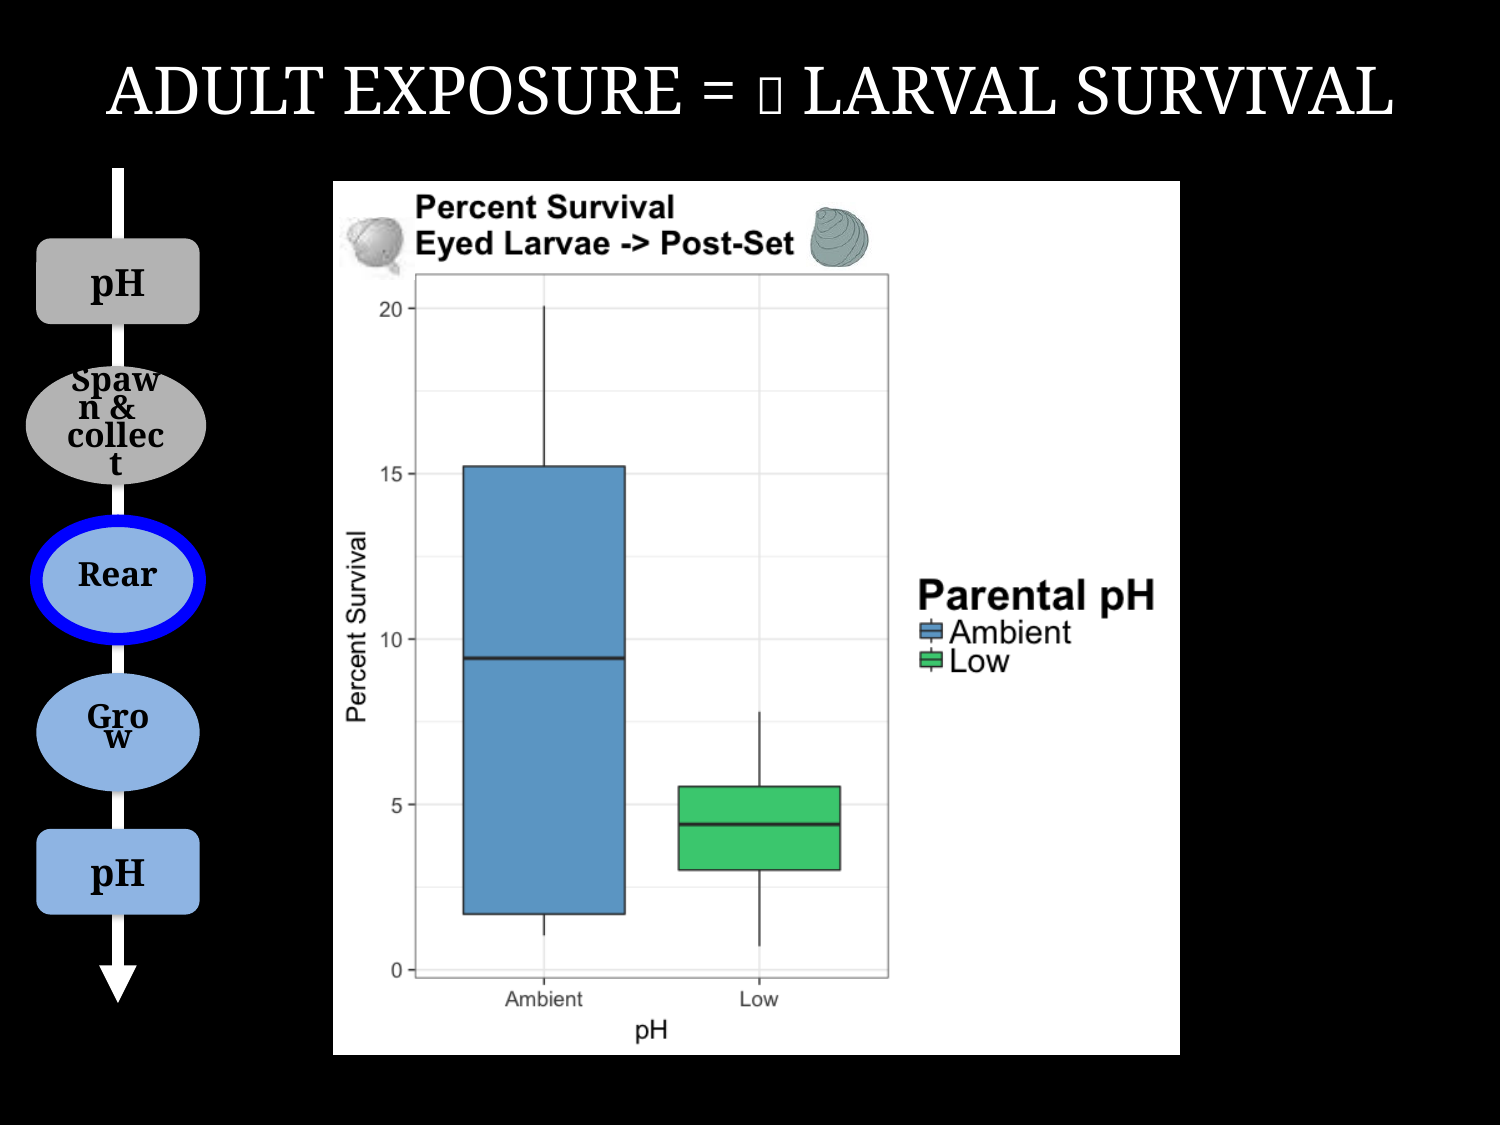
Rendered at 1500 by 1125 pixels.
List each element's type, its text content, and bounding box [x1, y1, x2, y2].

text_box Grow [35, 672, 113, 793]
text_box pH [35, 237, 113, 325]
text_box Grow [123, 672, 201, 793]
picture [333, 181, 1180, 1055]
text_box pH [123, 828, 201, 916]
text_box Rear [35, 520, 113, 640]
text_box pH [123, 237, 201, 325]
text_box Spawn & collect [24, 365, 113, 486]
title Adult exposure =  larval survival [81, 10, 1422, 166]
text_box pH [35, 828, 113, 916]
text_box Rear [123, 520, 201, 640]
text_box Spawn & collect [123, 365, 207, 486]
